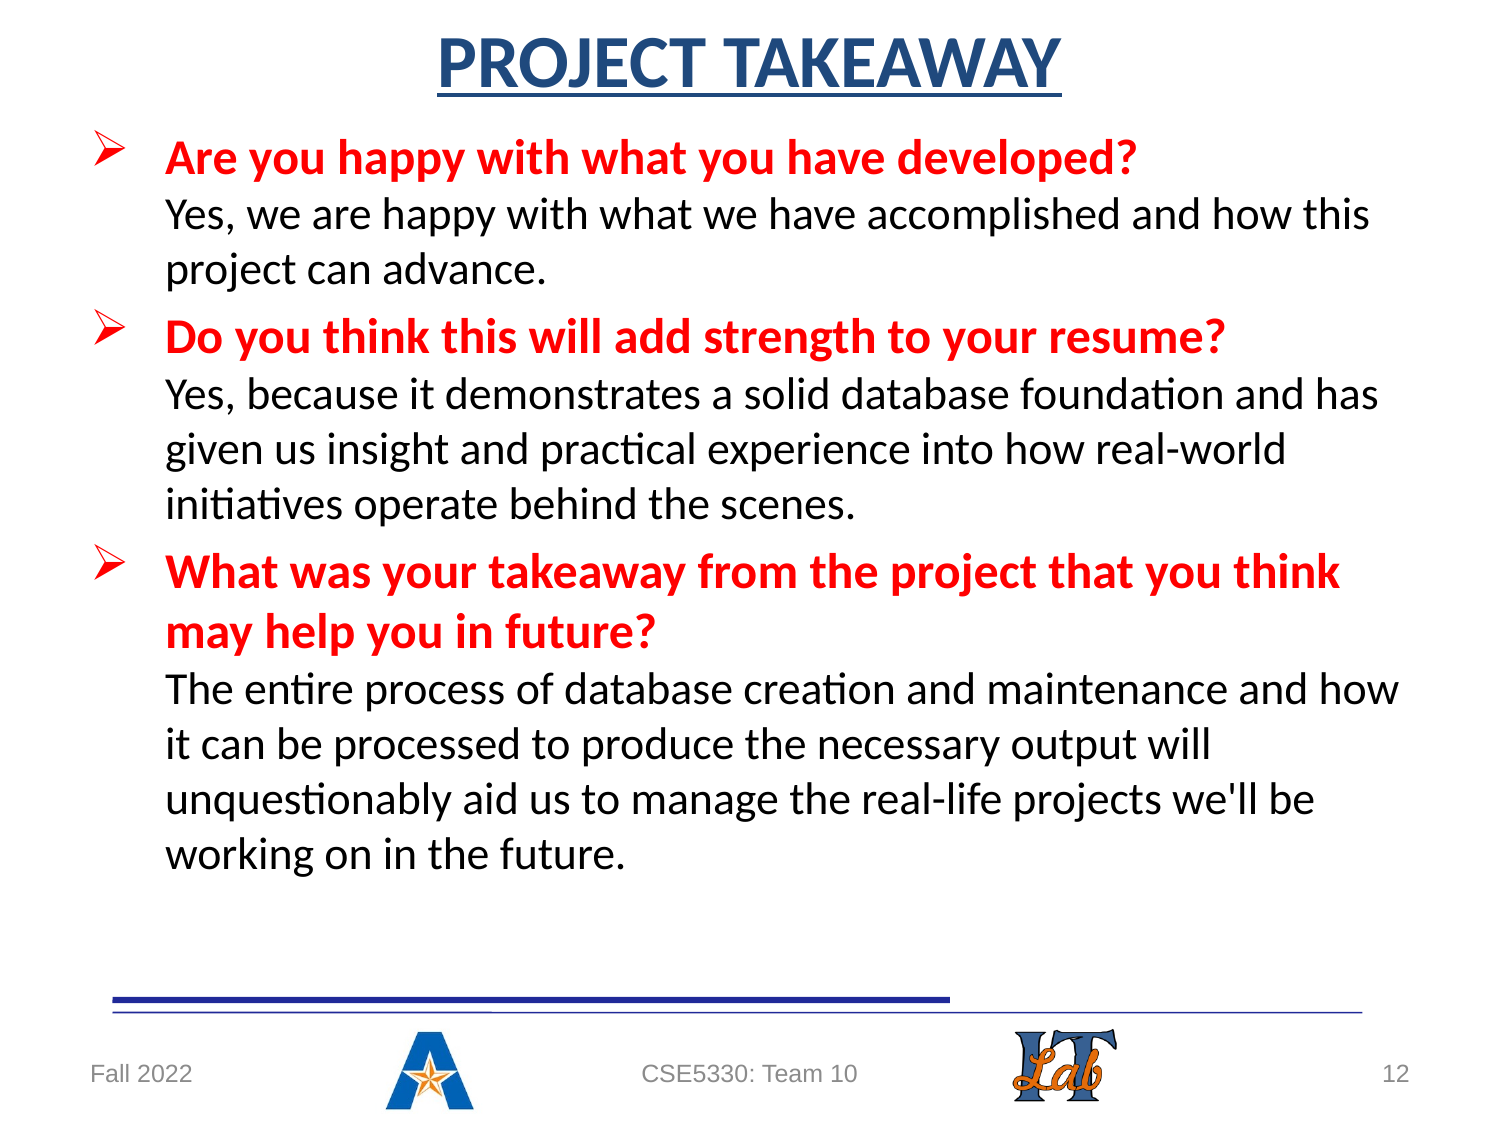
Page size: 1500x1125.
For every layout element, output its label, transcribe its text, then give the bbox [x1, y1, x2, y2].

picture [375, 1028, 488, 1114]
picture [1012, 1028, 1117, 1102]
slide_number Fall 2022 [75, 1042, 425, 1103]
slide_number 12 [1074, 1042, 1425, 1103]
title PROJECT TAKEAWAY [75, 16, 1425, 99]
list Are you happy with what you have developed? Yes, we are happy with what we have accomplished and how this project can advance. Do you think this will add strength to your resume? Yes, because it demonstrates a solid database foundation and has given us insight and practical experience into how real-world initiatives operate behind the scenes. What was your takeaway from the project that you think may help you in future? The entire process of database creation and maintenance and how it can be processed to produce the necessary output will unquestionably aid us to manage the real-life projects we'll be working on in the future. [75, 116, 1425, 978]
footer CSE5330: Team 10 [512, 1042, 988, 1103]
